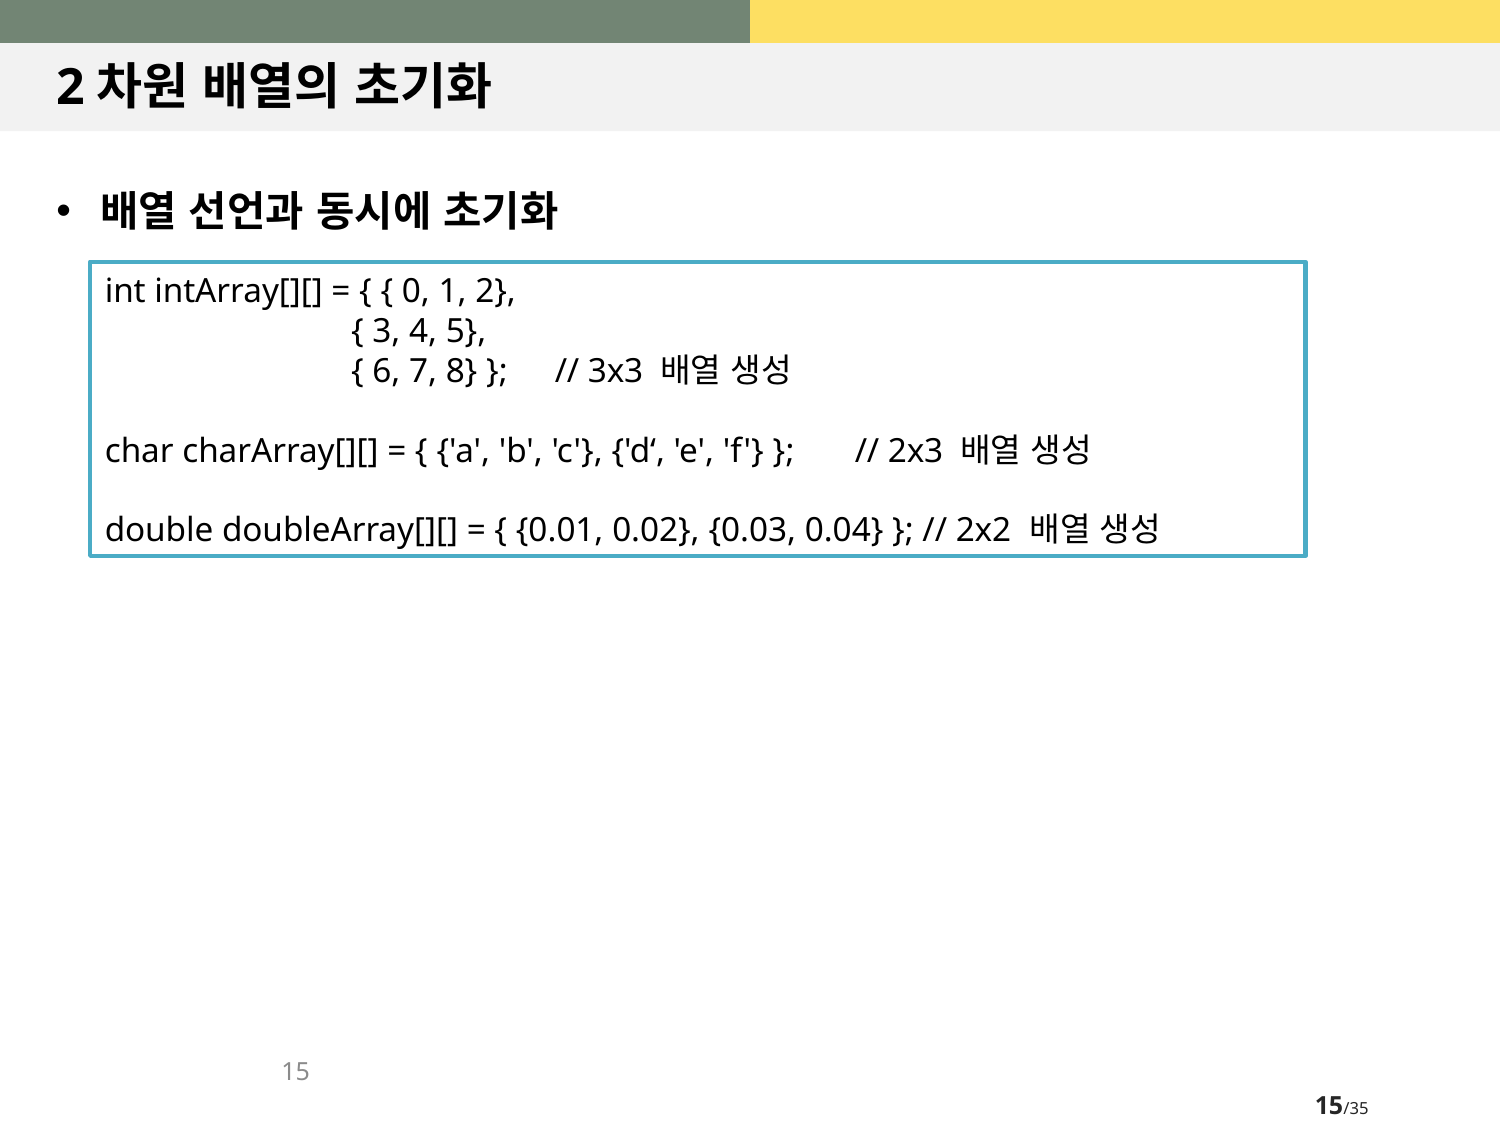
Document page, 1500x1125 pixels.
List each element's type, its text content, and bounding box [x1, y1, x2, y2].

slide_number 15 [0, 1042, 325, 1103]
text_box int intArray[][] = { { 0, 1, 2}, { 3, 4, 5}, { 6, 7, 8} }; // 3x3 배열 생성 char charArray[][] = { {'a', 'b', 'c'}, {'d‘, 'e', 'f'} }; // 2x3 배열 생성 double doubleArray[][] = { {0.01, 0.02}, {0.03, 0.04} }; // 2x2 배열 생성 [88, 260, 1308, 558]
title 2차원 배열의 초기화 [41, 42, 1459, 128]
list 배열 선언과 동시에 초기화 [41, 172, 1459, 1048]
